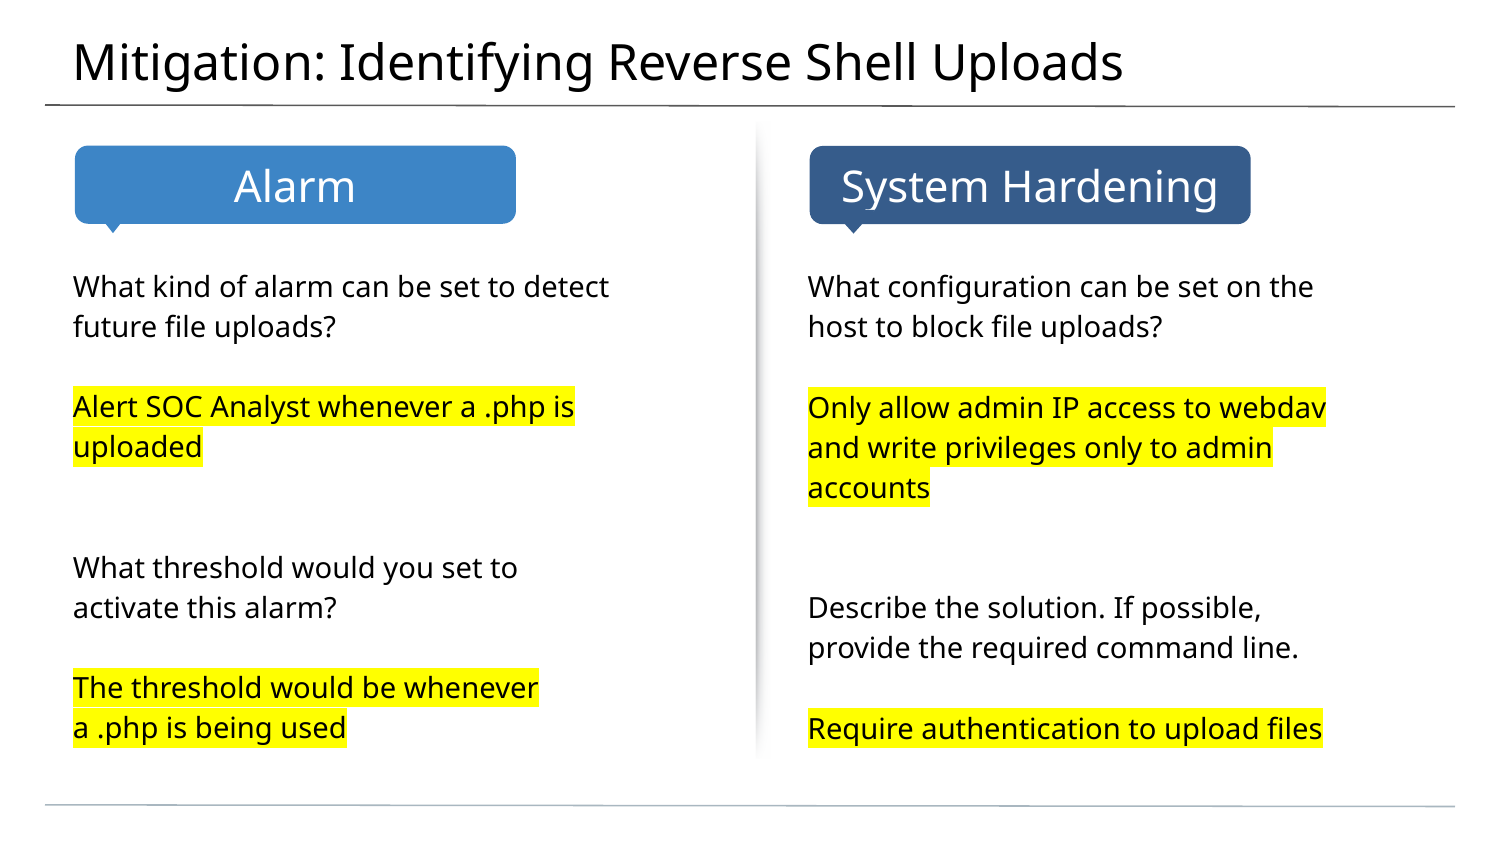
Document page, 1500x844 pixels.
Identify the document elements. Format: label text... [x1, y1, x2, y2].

subtitle What kind of alarm can be set to detect future file uploads? Alert SOC Analyst whenever a .php is uploaded What threshold would you set to activate this alarm? The threshold would be whenever a .php is being used [0, 262, 704, 805]
picture [703, 107, 839, 782]
subtitle What configuration can be set on the host to block file uploads? Only allow admin IP access to webdav and write privileges only to admin accounts Describe the solution. If possible, provide the required command line. Require authentication to upload files [732, 263, 1438, 805]
title Mitigation: Identifying Reverse Shell Uploads [0, 0, 1500, 88]
